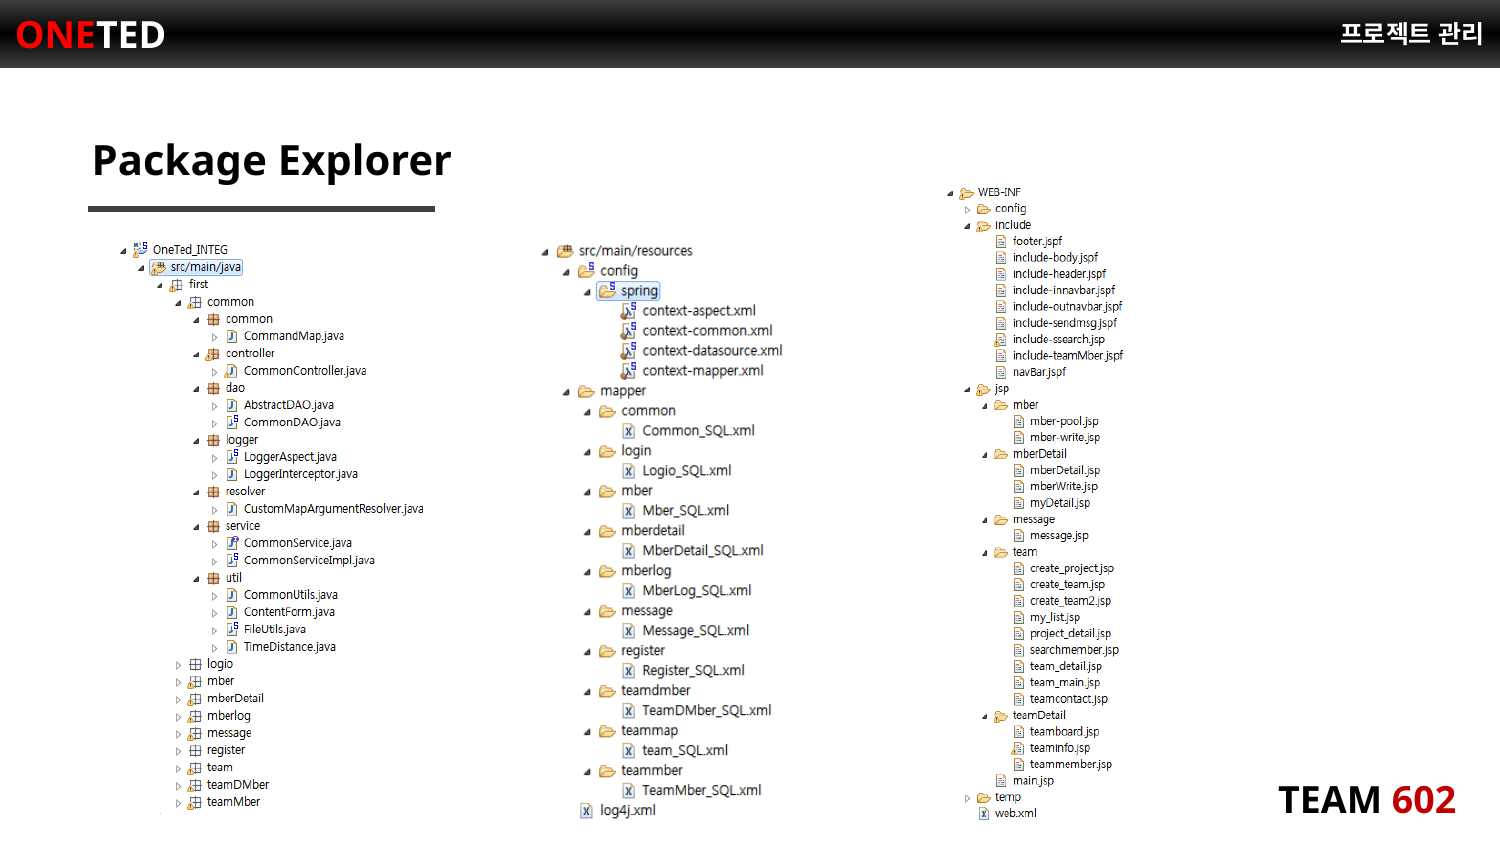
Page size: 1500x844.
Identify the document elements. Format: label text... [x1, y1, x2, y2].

picture [943, 181, 1140, 824]
picture [536, 240, 786, 824]
title 프로젝트 관리 [879, 0, 1500, 68]
list Package Explorer [76, 126, 1425, 317]
picture [111, 240, 435, 814]
